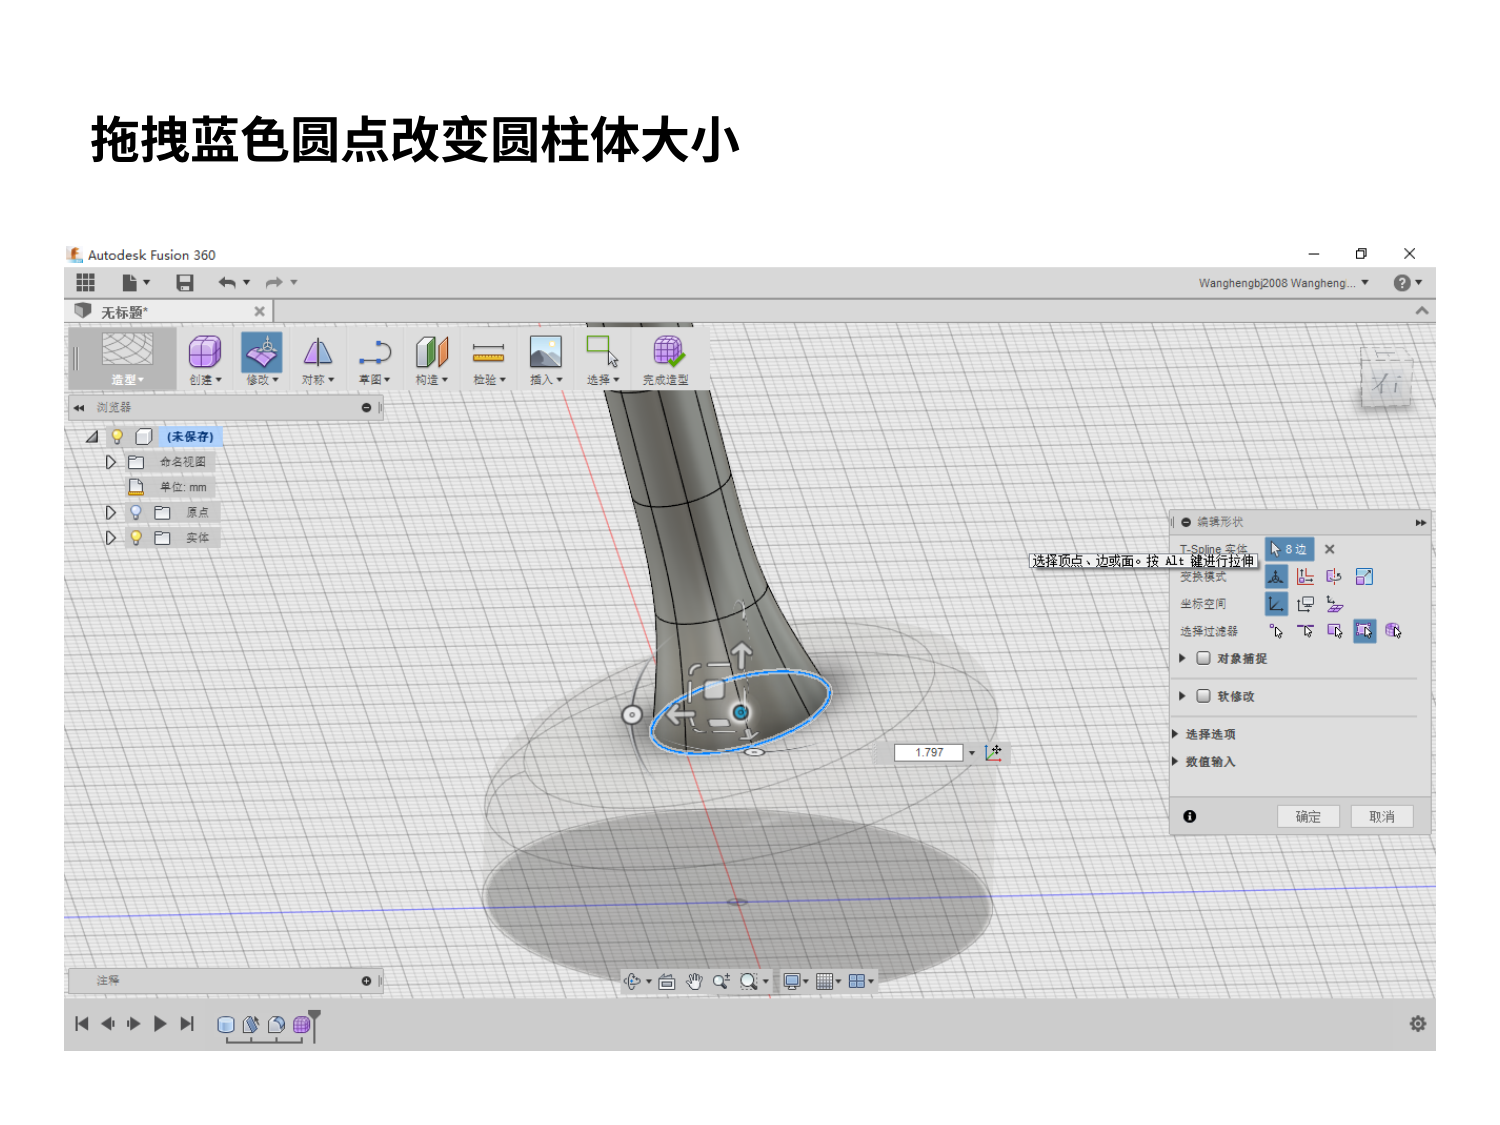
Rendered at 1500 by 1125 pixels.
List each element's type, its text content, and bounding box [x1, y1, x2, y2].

picture [64, 243, 1436, 1051]
title 拖拽蓝色圆点改变圆柱体大小 [75, 45, 1425, 233]
